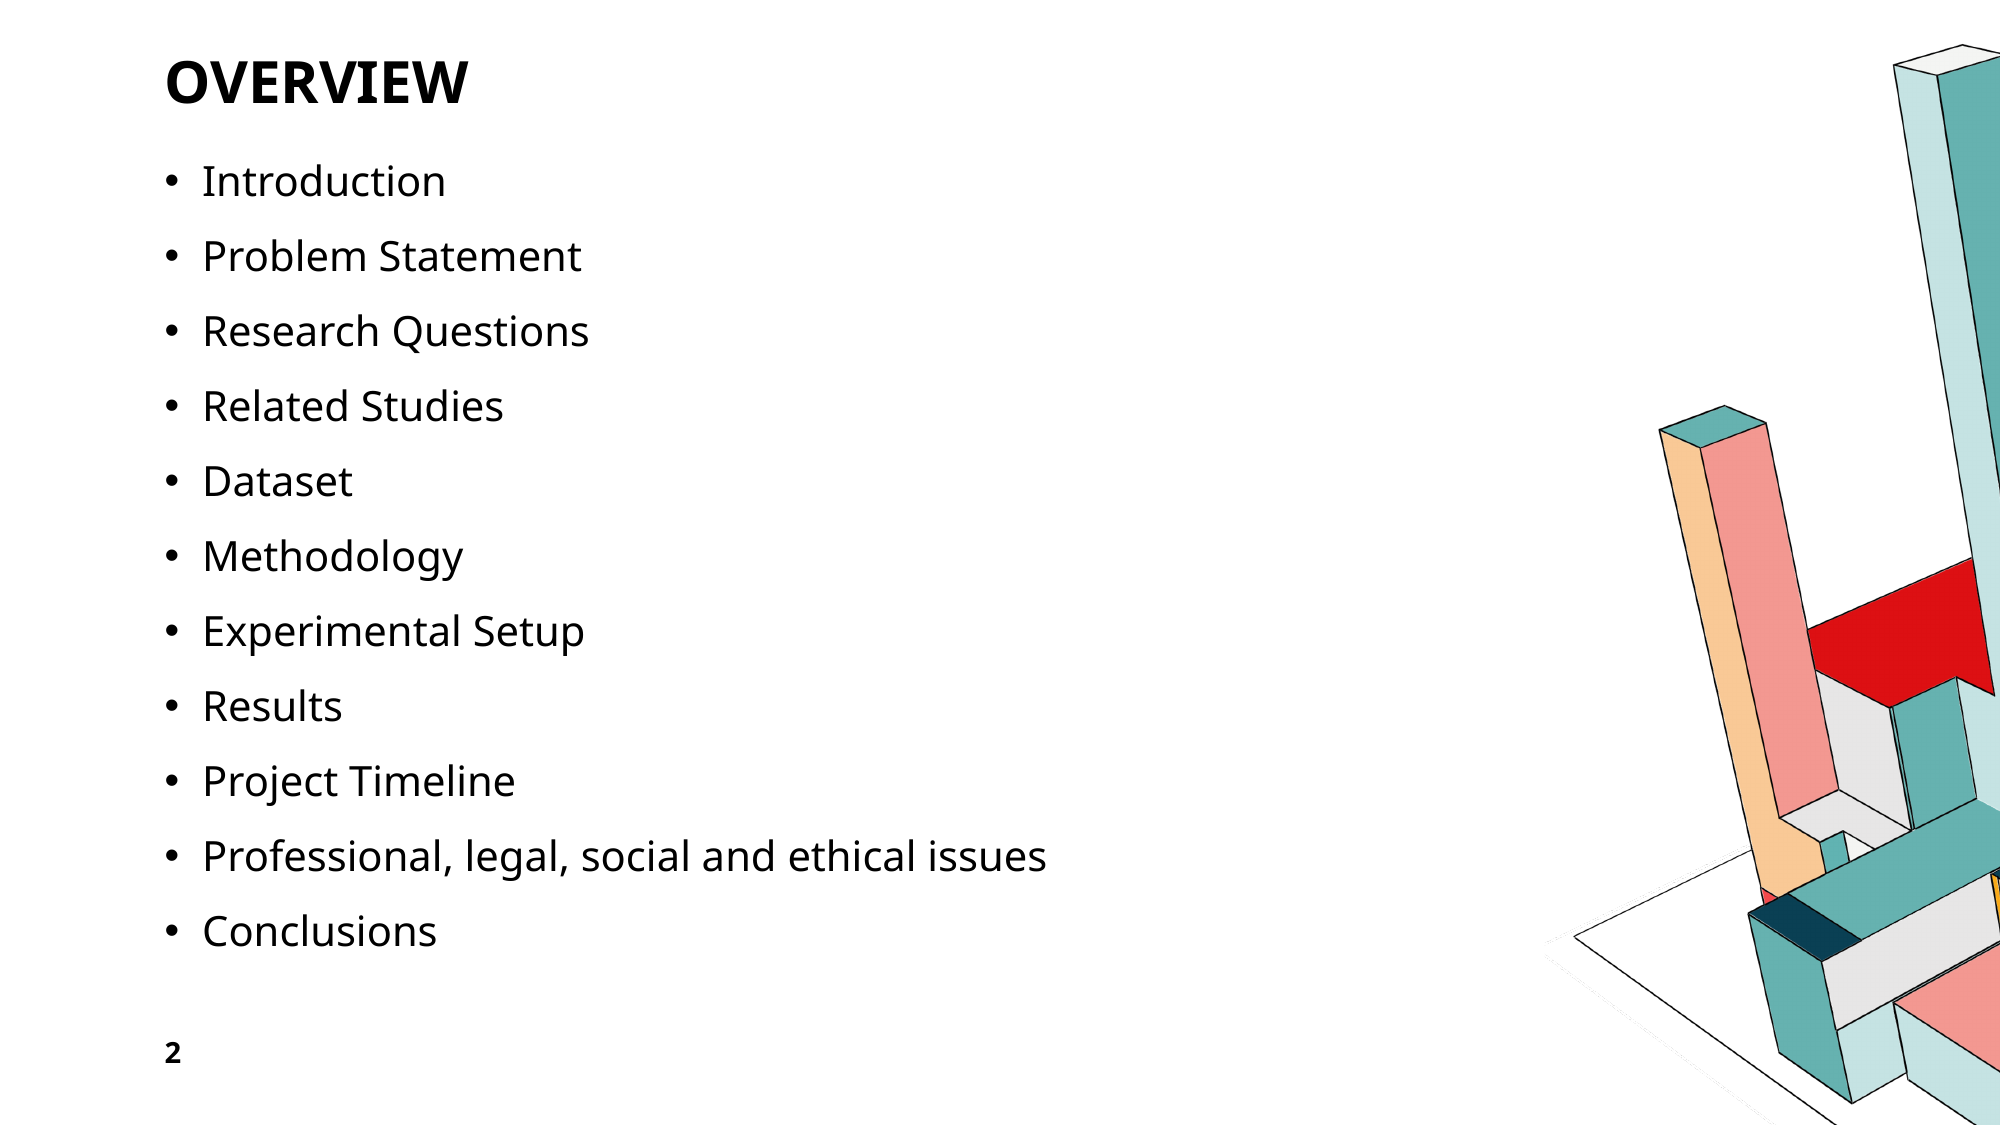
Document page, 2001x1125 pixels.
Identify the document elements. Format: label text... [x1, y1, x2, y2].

list Introduction Problem Statement Research Questions Related Studies Dataset Methodology Experimental Setup Results Project Timeline Professional, legal, social and ethical issues Conclusions [149, 147, 1615, 1039]
slide_number 2 [149, 1024, 588, 1085]
title OVERVIEW [149, 0, 1511, 124]
picture [1544, 43, 2000, 1125]
